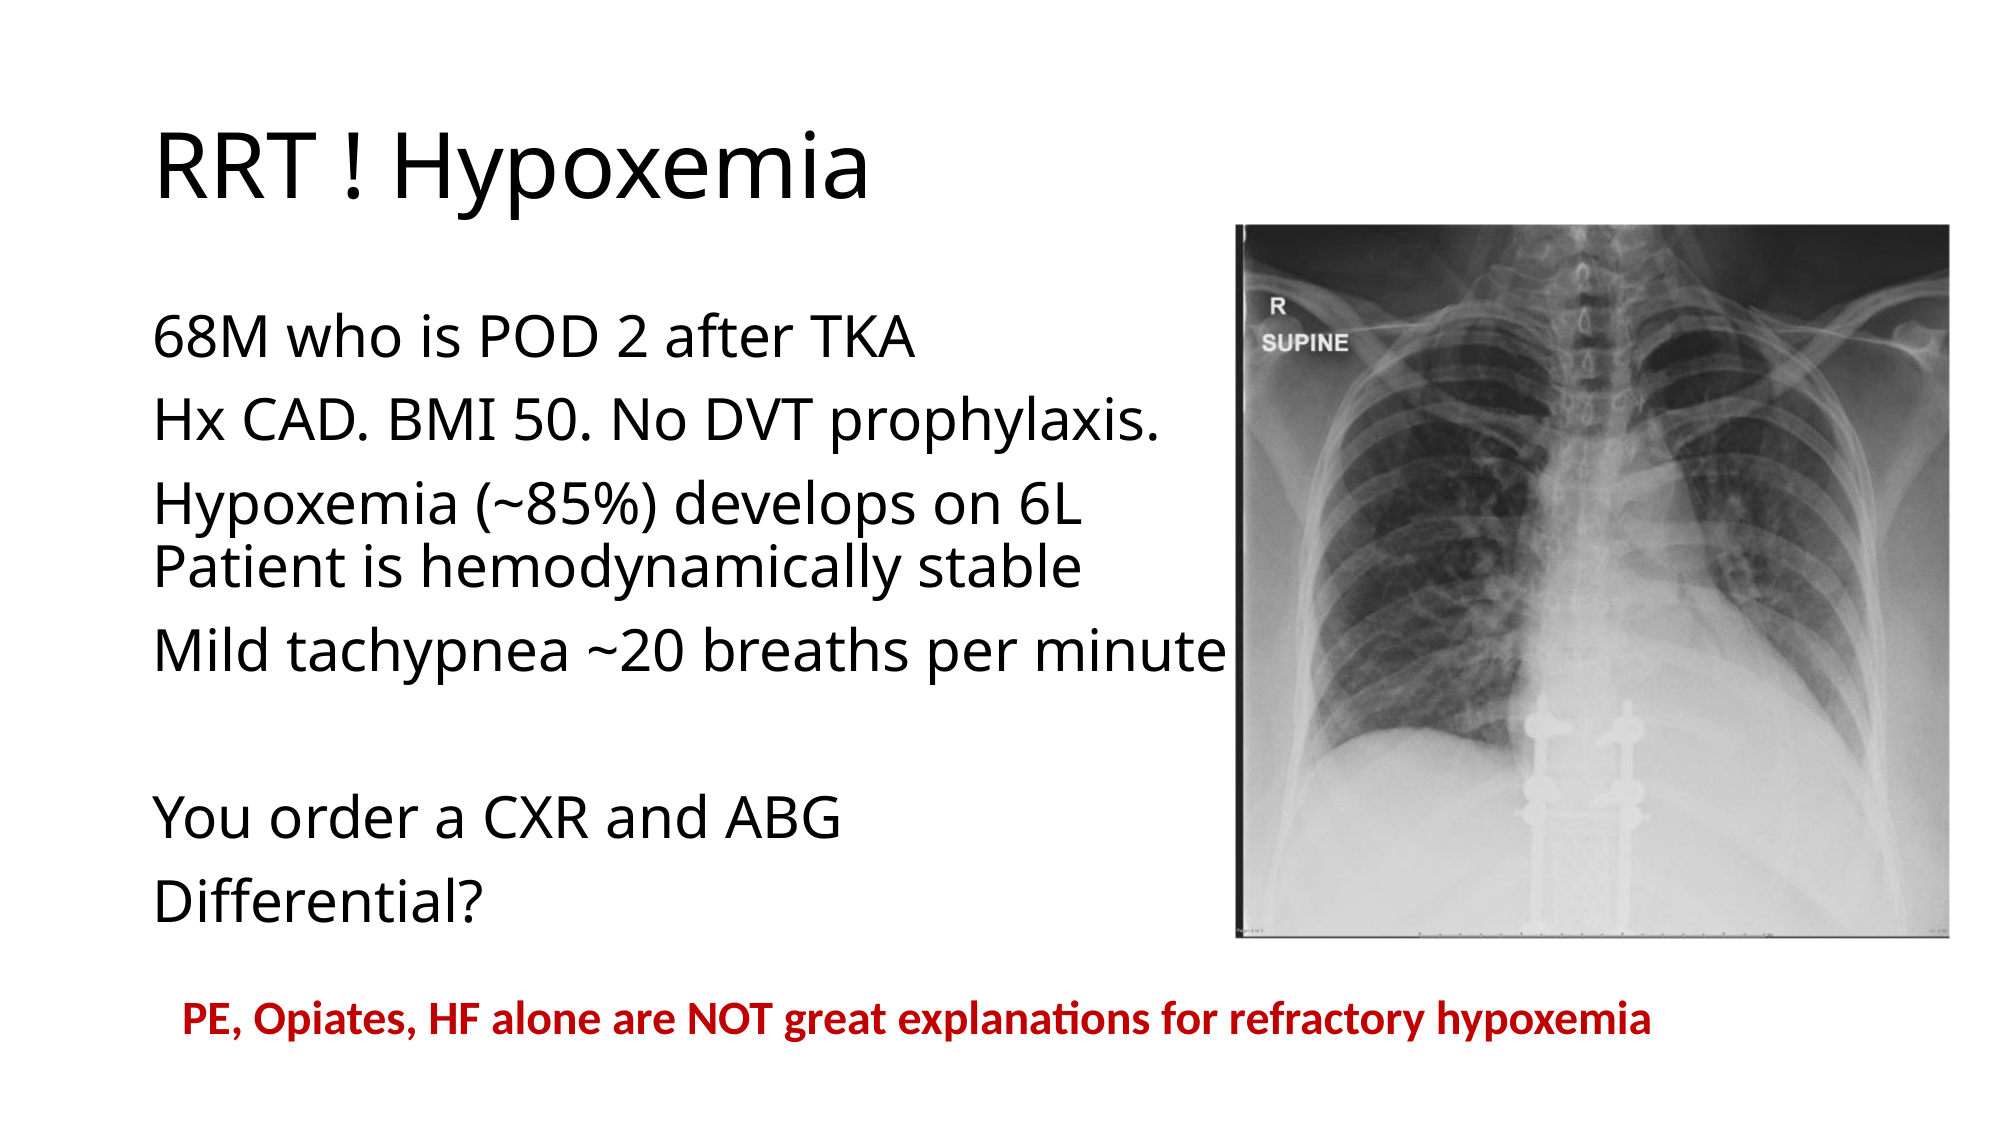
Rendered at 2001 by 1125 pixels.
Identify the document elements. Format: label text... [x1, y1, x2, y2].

text_box PE, Opiates, HF alone are NOT great explanations for refractory hypoxemia [167, 985, 1893, 1086]
list 68M who is POD 2 after TKA Hx CAD. BMI 50. No DVT prophylaxis. Hypoxemia (~85%) develops on 6L Patient is hemodynamically stable Mild tachypnea ~20 breaths per minute You order a CXR and ABG Differential? [137, 299, 1863, 1014]
title RRT ! Hypoxemia [137, 59, 1863, 278]
picture [1235, 224, 1950, 939]
